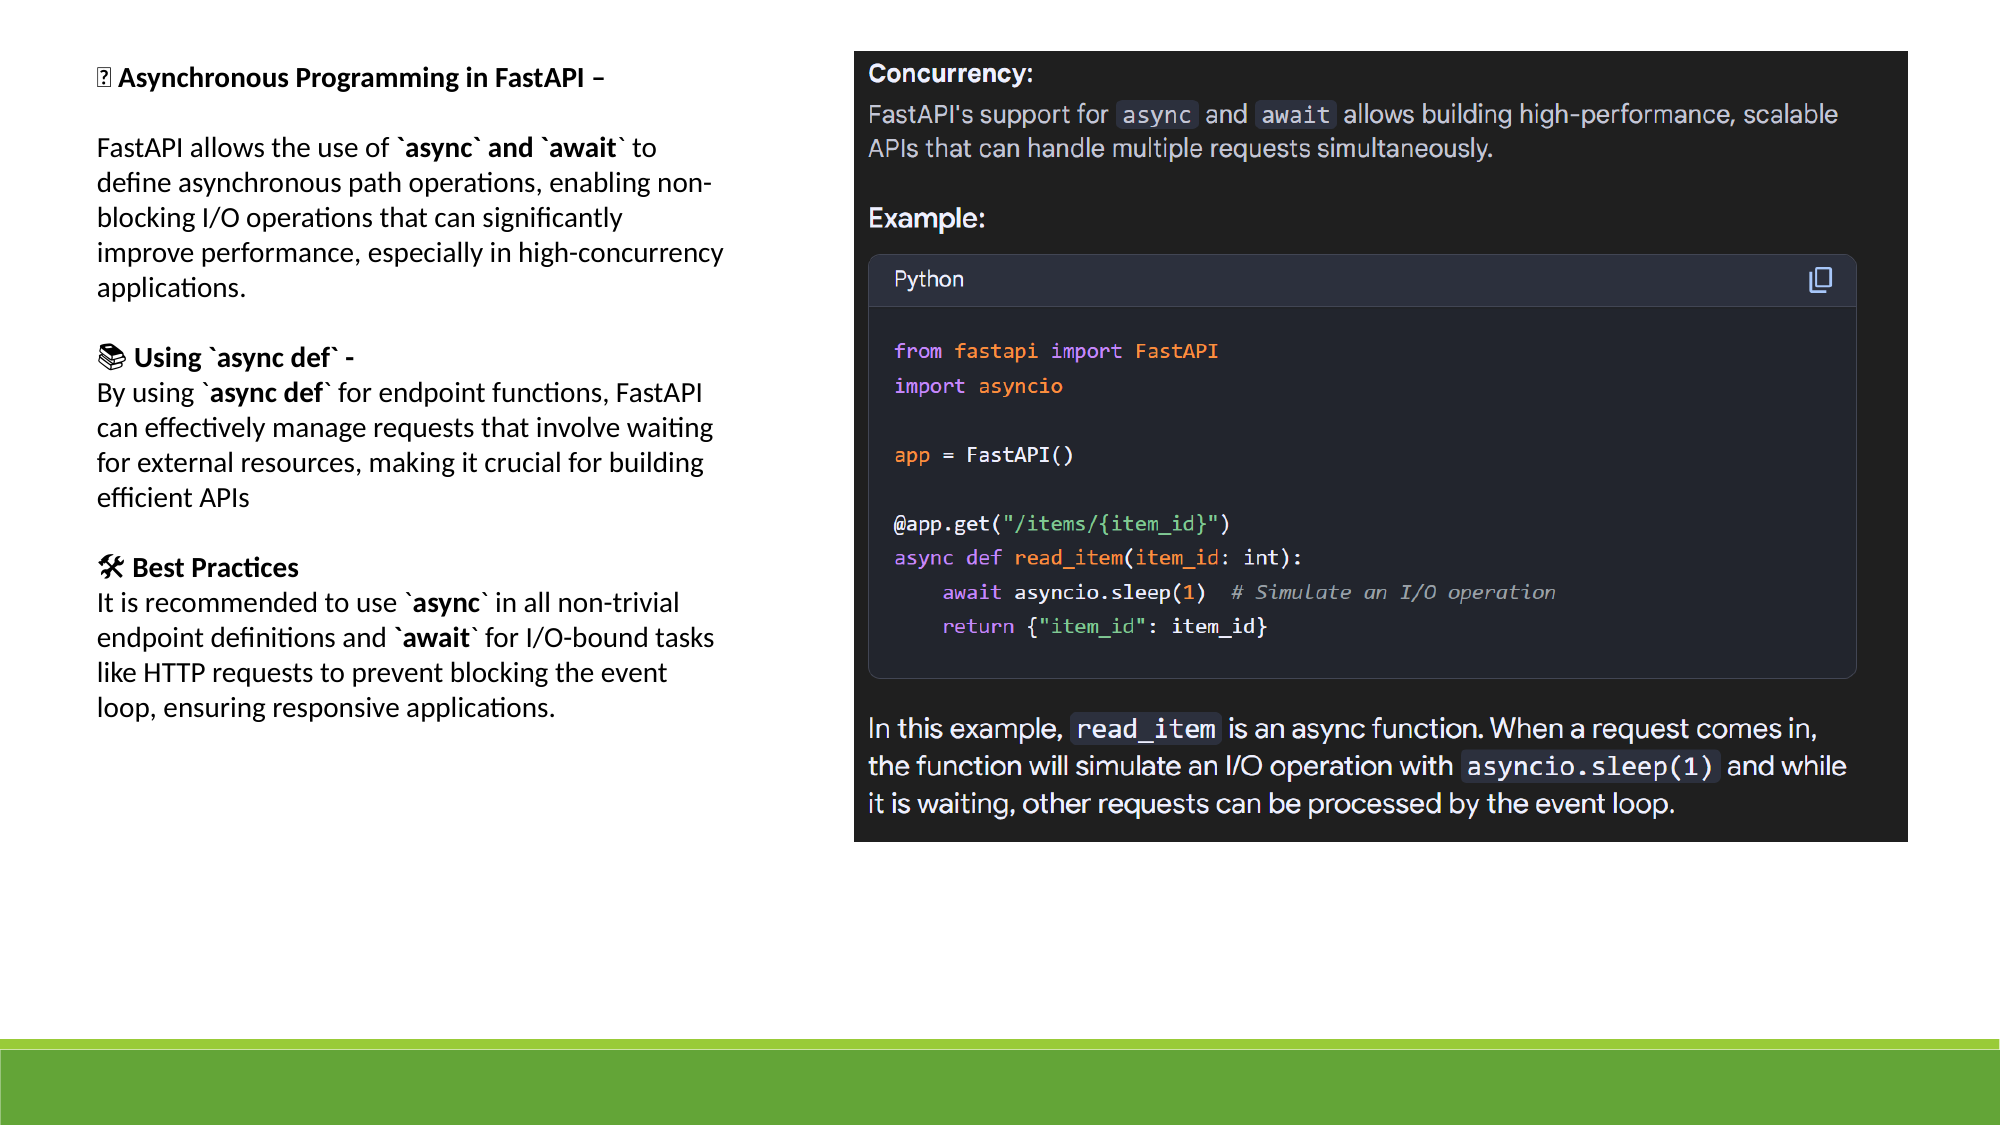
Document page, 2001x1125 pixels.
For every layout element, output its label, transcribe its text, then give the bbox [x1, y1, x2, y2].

picture [854, 50, 1908, 843]
text_box 🚀 Asynchronous Programming in FastAPI – FastAPI allows the use of `async` and `await` to define asynchronous path operations, enabling non-blocking I/O operations that can significantly improve performance, especially in high-concurrency applications. 📚 Using `async def` - By using `async def` for endpoint functions, FastAPI can effectively manage requests that involve waiting for external resources, making it crucial for building efficient APIs 🛠️ Best Practices It is recommended to use `async` in all non-trivial endpoint definitions and `await` for I/O-bound tasks like HTTP requests to prevent blocking the event loop, ensuring responsive applications. [82, 51, 742, 731]
